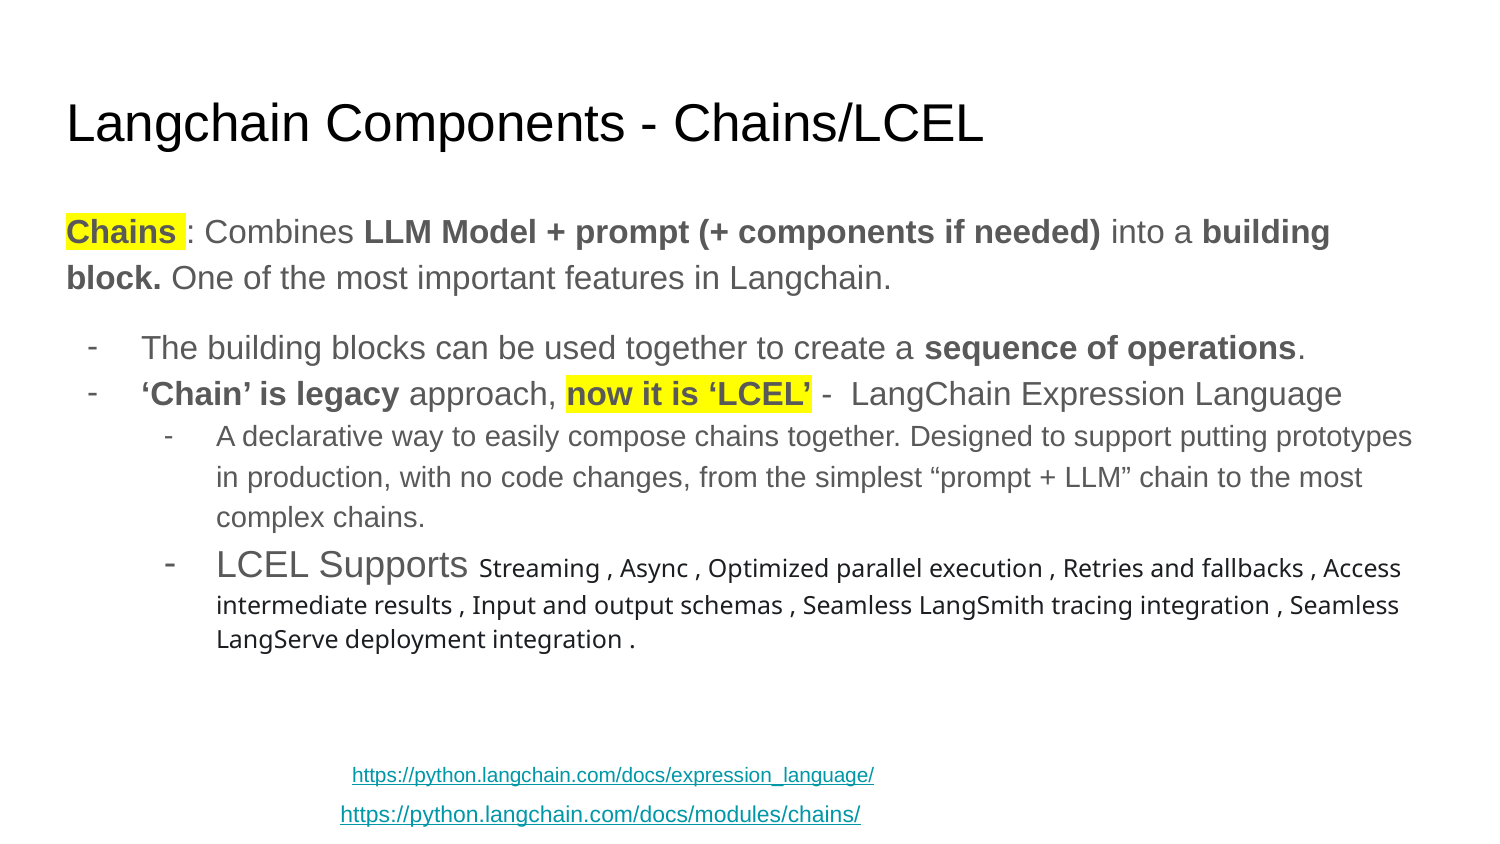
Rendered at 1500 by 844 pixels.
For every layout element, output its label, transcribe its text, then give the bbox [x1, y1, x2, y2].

text_box https://python.langchain.com/docs/expression_language/ [337, 749, 893, 800]
title Langchain Components - Chains/LCEL [51, 72, 1449, 167]
text_box https://python.langchain.com/docs/modules/chains/ [325, 785, 881, 841]
list Chains : Combines LLM Model + prompt (+ components if needed) into a building block. One of the most important features in Langchain. The building blocks can be used together to create a sequence of operations. ‘Chain’ is legacy approach, now it is ‘LCEL’ - LangChain Expression Language A declarative way to easily compose chains together. Designed to support putting prototypes in production, with no code changes, from the simplest “prompt + LLM” chain to the most complex chains. LCEL Supports Streaming , Async , Optimized parallel execution , Retries and fallbacks , Access intermediate results , Input and output schemas , Seamless LangSmith tracing integration , Seamless LangServe deployment integration . [51, 189, 1449, 750]
